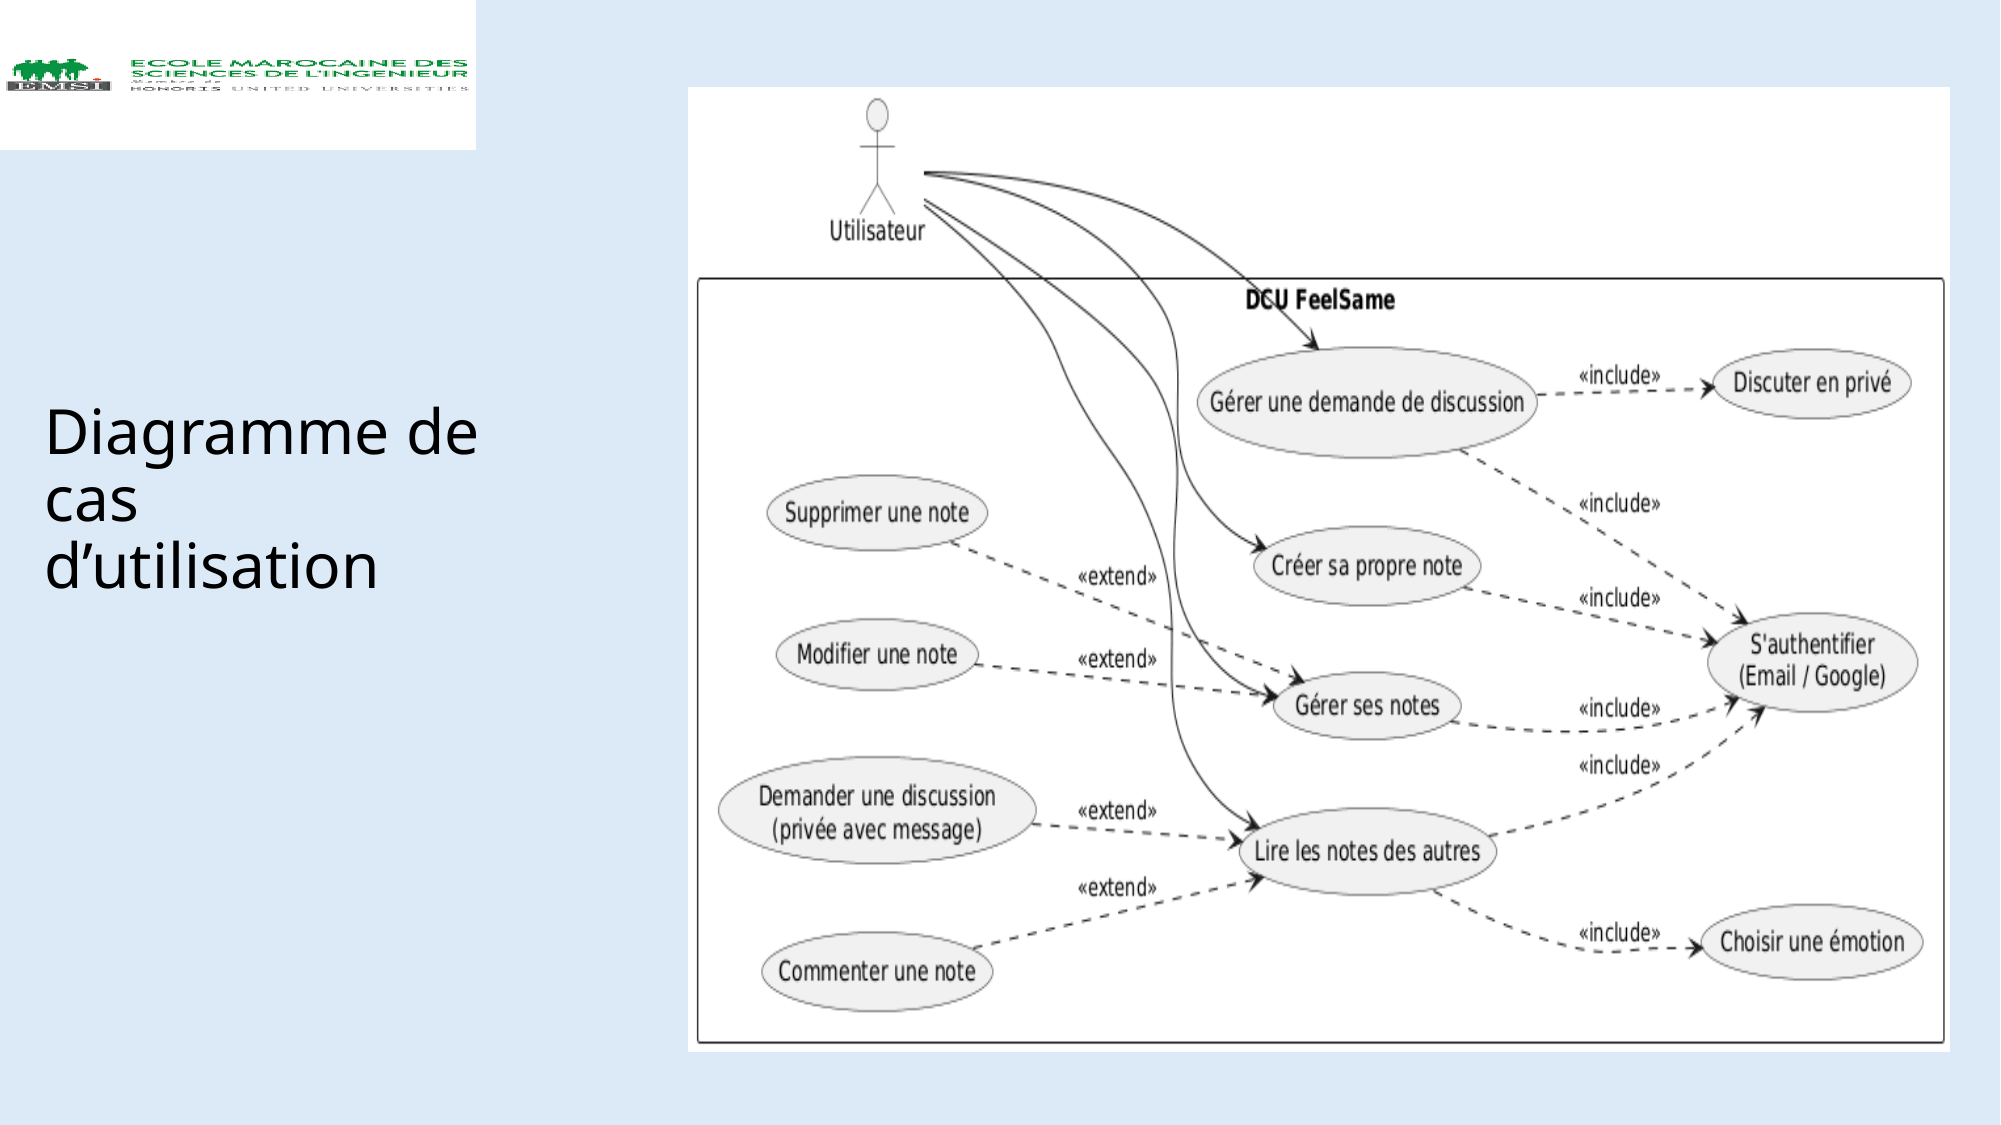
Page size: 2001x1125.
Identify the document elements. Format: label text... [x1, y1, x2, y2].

title Diagramme de cas d’utilisation [29, 392, 506, 611]
picture [688, 86, 1951, 1053]
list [0, 0, 477, 151]
